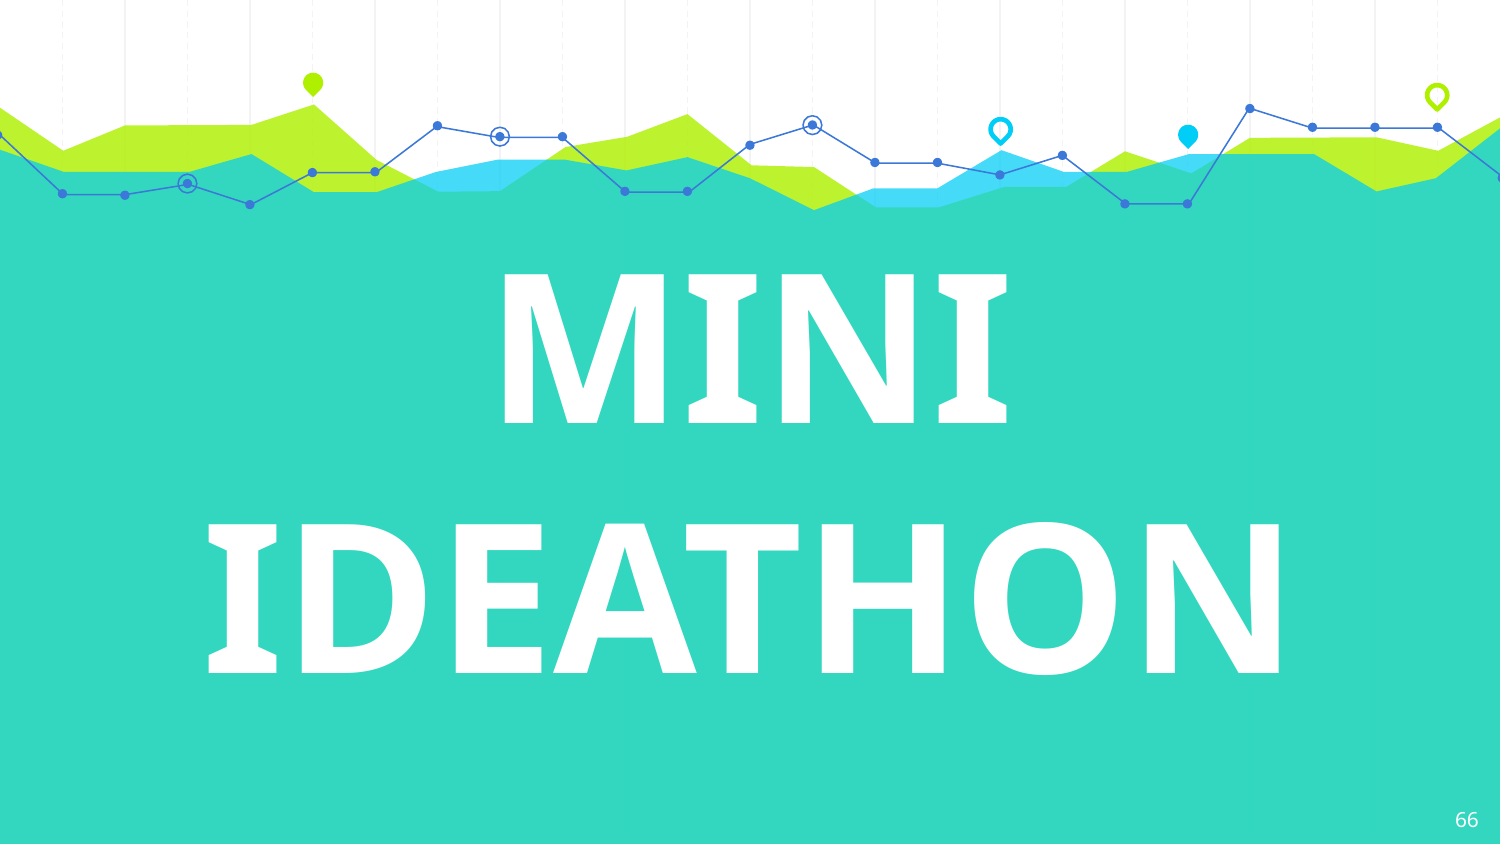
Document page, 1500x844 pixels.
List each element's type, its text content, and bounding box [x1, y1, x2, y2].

title MINI IDEATHON [112, 539, 1388, 730]
slide_number ‹#› [1403, 791, 1494, 844]
